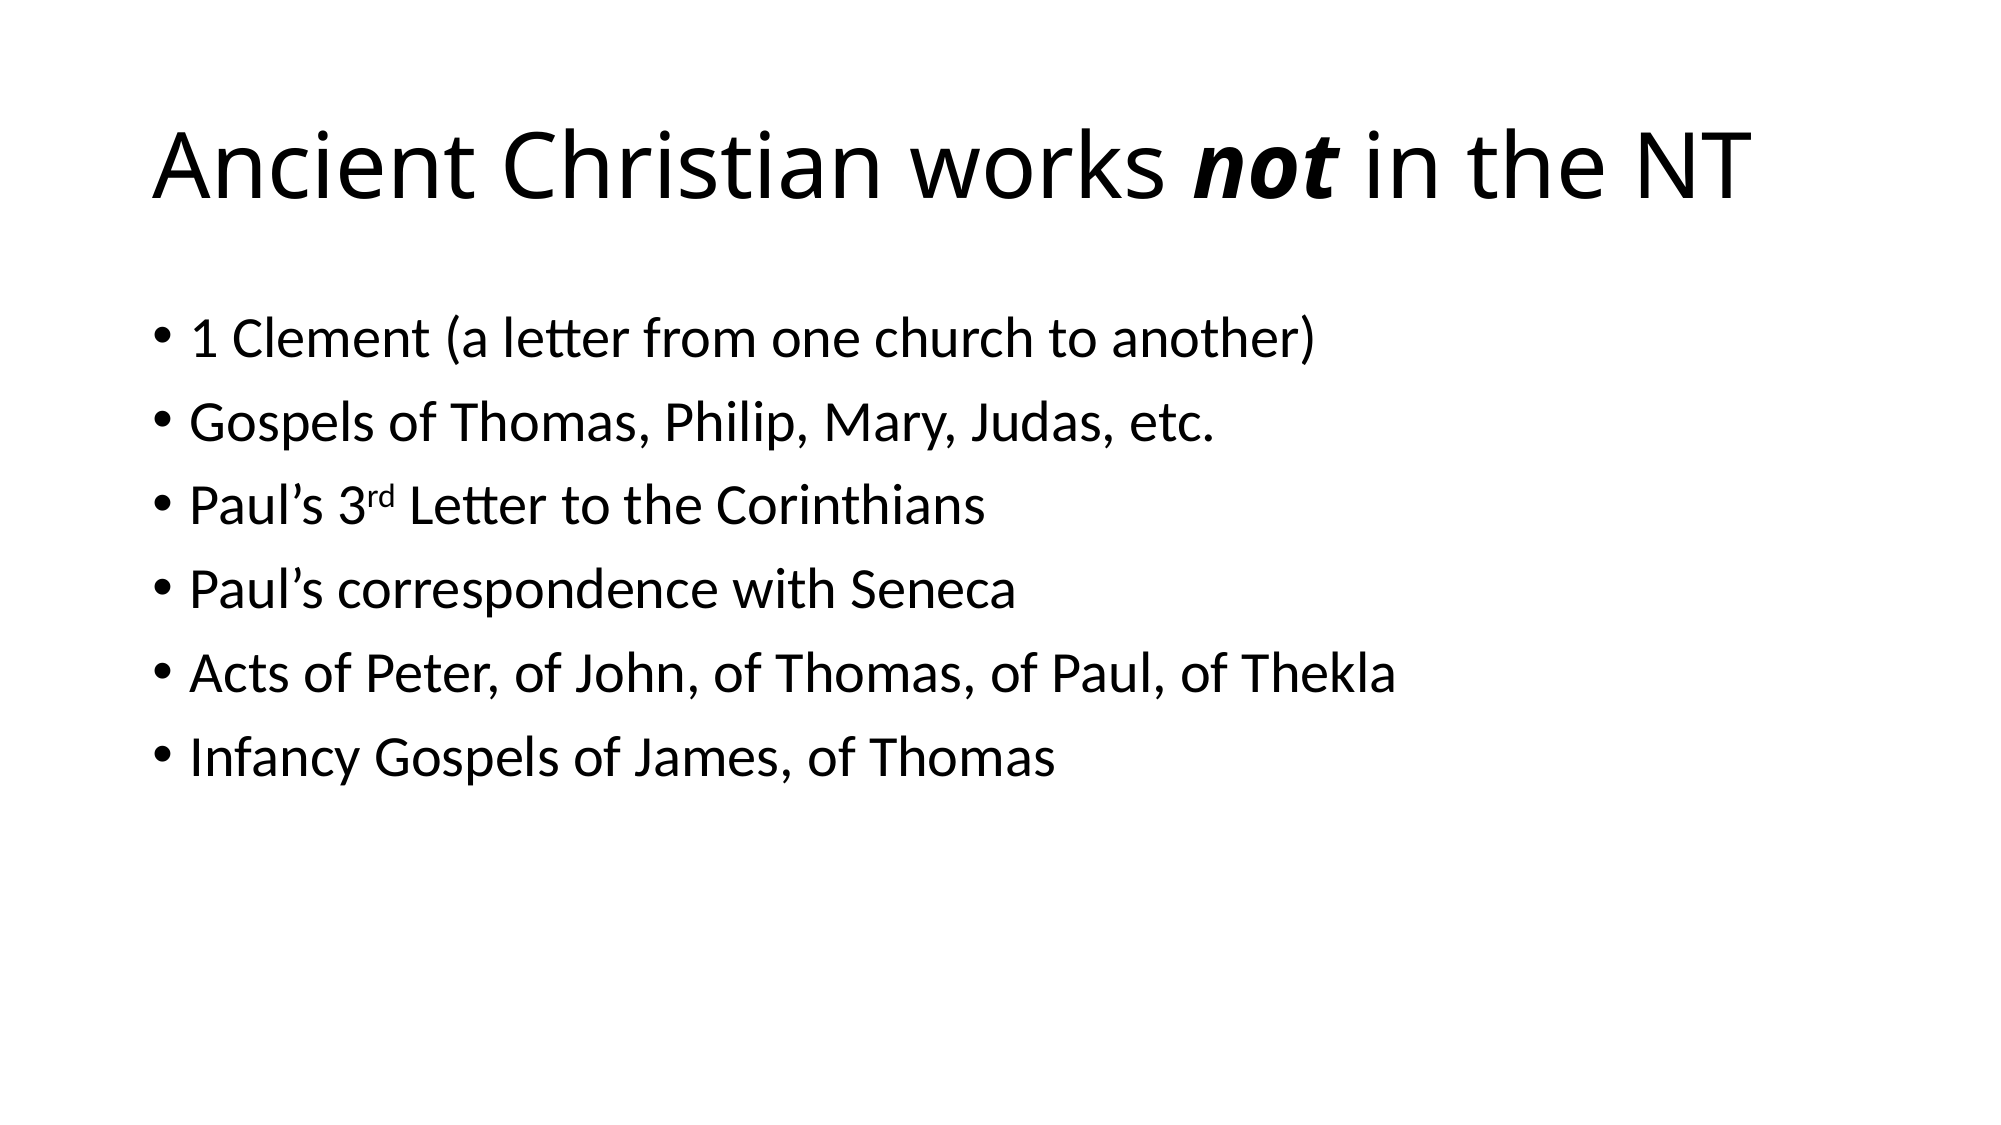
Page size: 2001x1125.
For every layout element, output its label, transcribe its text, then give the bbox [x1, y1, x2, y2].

title Ancient Christian works not in the NT [137, 59, 1863, 278]
list 1 Clement (a letter from one church to another) Gospels of Thomas, Philip, Mary, Judas, etc. Paul’s 3rd Letter to the Corinthians Paul’s correspondence with Seneca Acts of Peter, of John, of Thomas, of Paul, of Thekla Infancy Gospels of James, of Thomas [137, 299, 1863, 1014]
